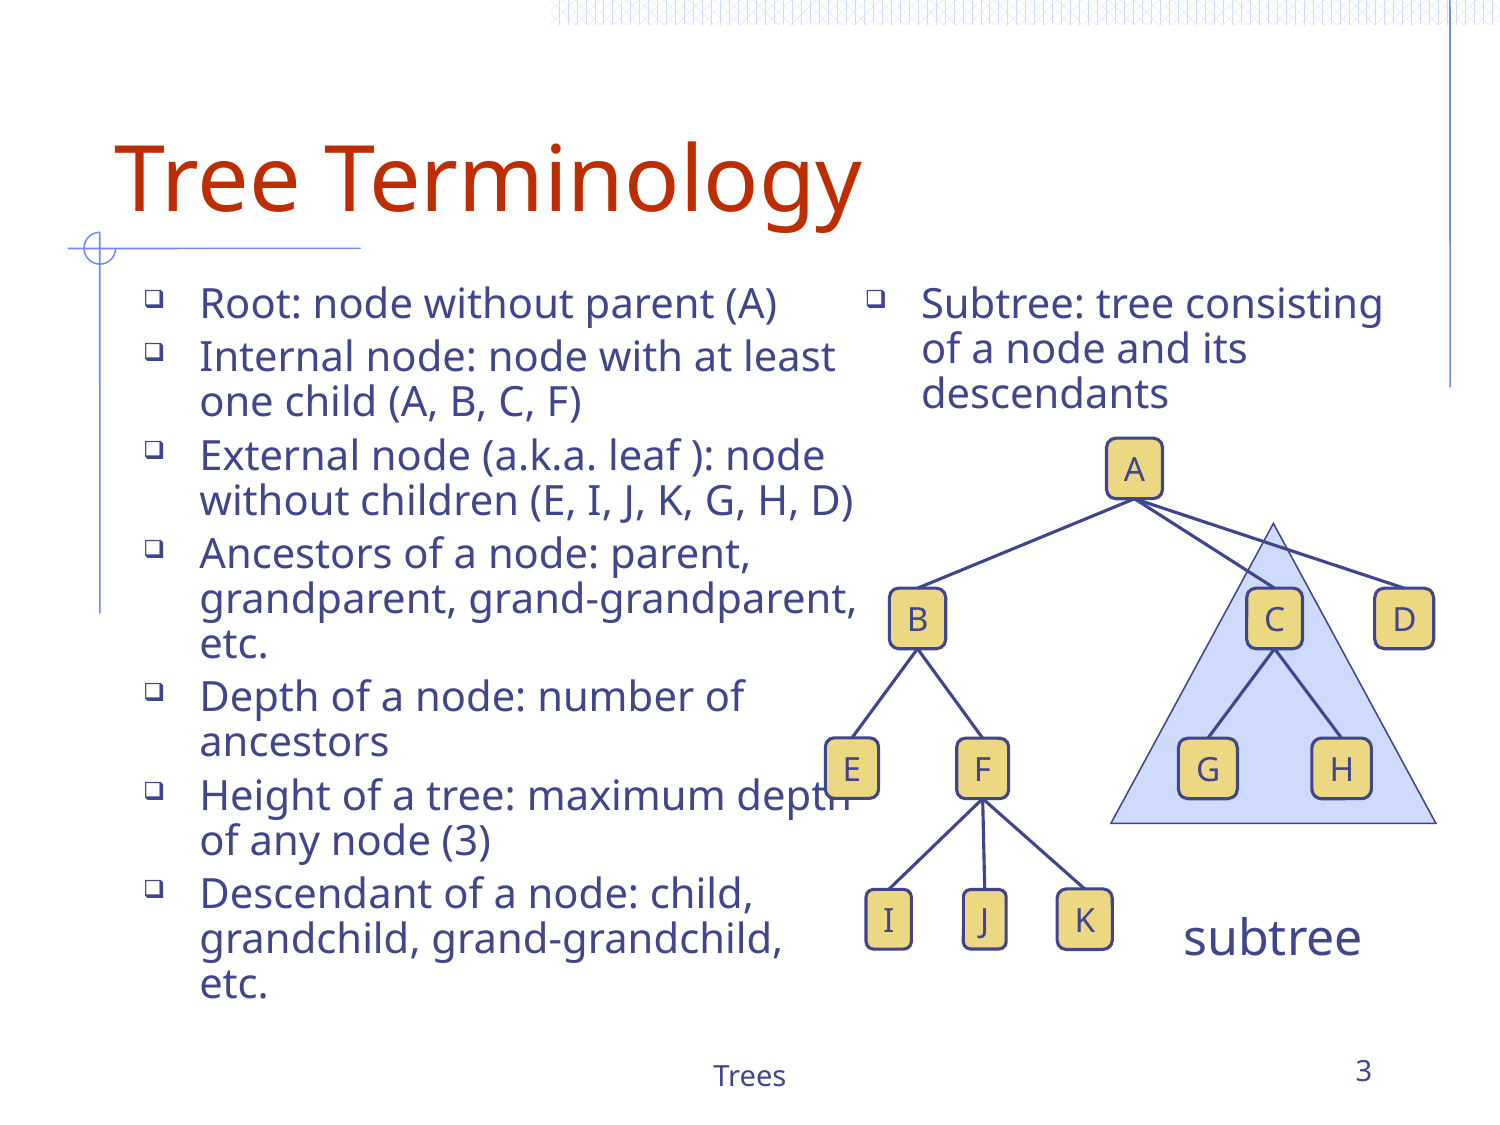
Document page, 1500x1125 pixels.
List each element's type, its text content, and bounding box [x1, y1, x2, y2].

list Root: node without parent (A) Internal node: node with at least one child (A, B, C, F) External node (a.k.a. leaf ): node without children (E, I, J, K, G, H, D) Ancestors of a node: parent, grandparent, grand-grandparent, etc. Depth of a node: number of ancestors Height of a tree: maximum depth of any node (3) Descendant of a node: child, grandchild, grand-grandchild, etc. [128, 275, 875, 1025]
text_box Subtree: tree consisting of a node and its descendants [849, 274, 1425, 435]
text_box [824, 437, 1434, 951]
title Tree Terminology [99, 50, 1375, 238]
slide_number 3 [1074, 1024, 1388, 1101]
footer Trees [512, 1024, 988, 1101]
